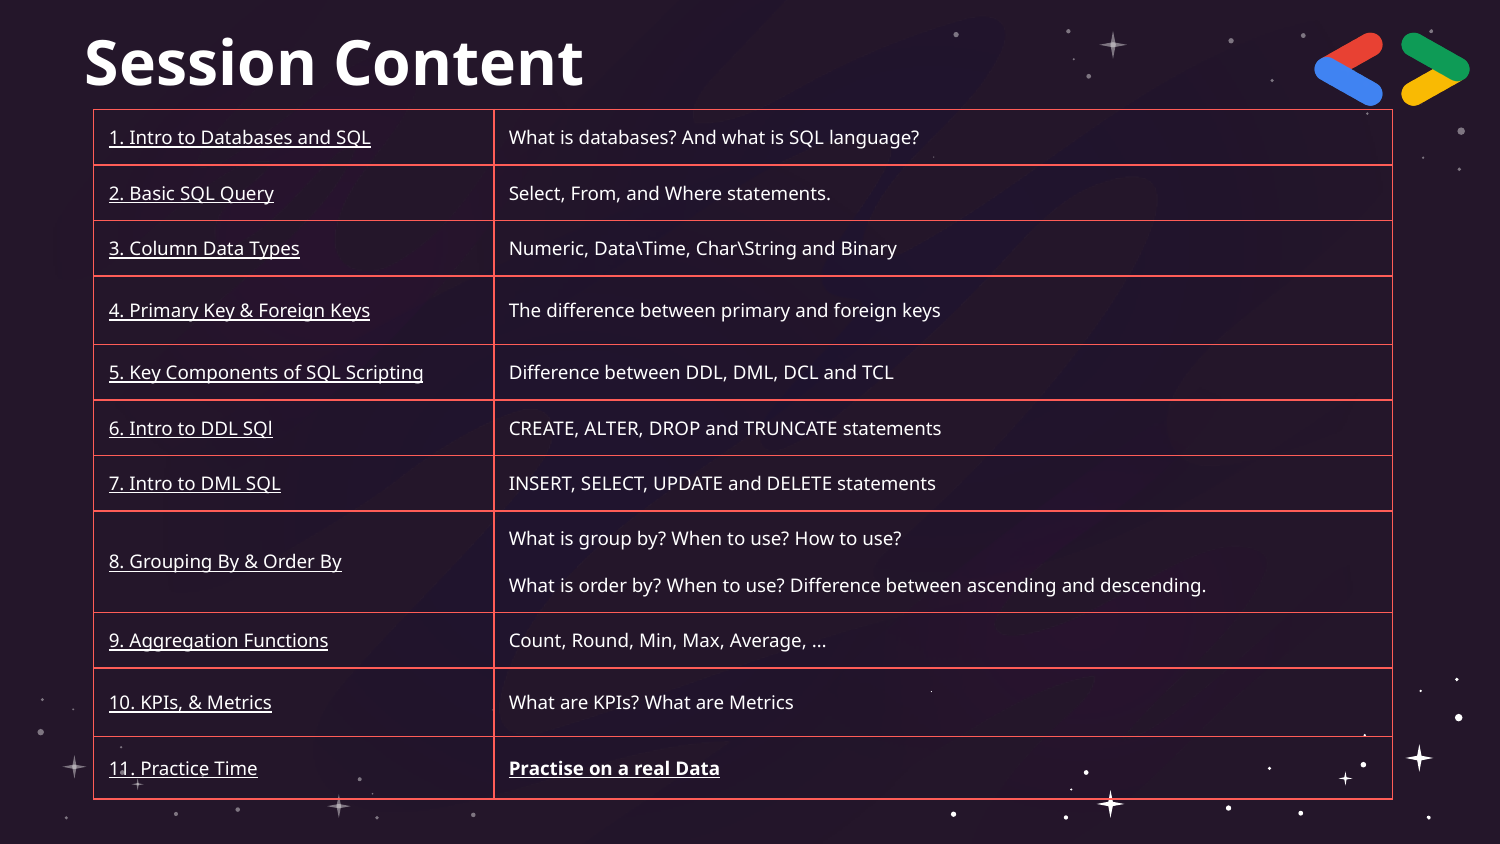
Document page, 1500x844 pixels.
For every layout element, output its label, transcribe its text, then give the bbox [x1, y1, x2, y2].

table_header 1. Intro to Databases and SQL [94, 110, 493, 164]
title Session Content [70, 7, 1305, 102]
table_cell 4. Primary Key & Foreign Keys [94, 277, 493, 344]
table_cell The difference between primary and foreign keys [495, 277, 1392, 344]
table_cell Count, Round, Min, Max, Average, … [495, 613, 1392, 667]
table_cell 9. Aggregation Functions [94, 613, 493, 667]
table_cell What are KPIs? What are Metrics [495, 669, 1392, 736]
table_cell 11. Practice Time [94, 737, 493, 798]
table_cell 3. Column Data Types [94, 221, 493, 275]
table_cell CREATE, ALTER, DROP and TRUNCATE statements [495, 401, 1392, 455]
table_cell 8. Grouping By & Order By [94, 512, 493, 612]
table_cell Practise on a real Data [495, 737, 1392, 798]
table_cell 5. Key Components of SQL Scripting [94, 345, 493, 399]
table_cell Select, From, and Where statements. [495, 166, 1392, 220]
table_cell 7. Intro to DML SQL [94, 456, 493, 510]
text_box [766, 695, 1392, 776]
table_cell INSERT, SELECT, UPDATE and DELETE statements [495, 456, 1392, 510]
table_cell Numeric, Data\Time, Char\String and Binary [495, 221, 1392, 275]
picture [1310, 0, 1474, 150]
table_cell What is group by? When to use? How to use? What is order by? When to use? Difference between ascending and descending. [495, 512, 1392, 612]
table_cell 6. Intro to DDL SQl [94, 401, 493, 455]
table_cell 10. KPIs, & Metrics [94, 669, 493, 736]
table_cell Difference between DDL, DML, DCL and TCL [495, 345, 1392, 399]
table_header What is databases? And what is SQL language? [495, 110, 1392, 164]
table_cell 2. Basic SQL Query [94, 166, 493, 220]
